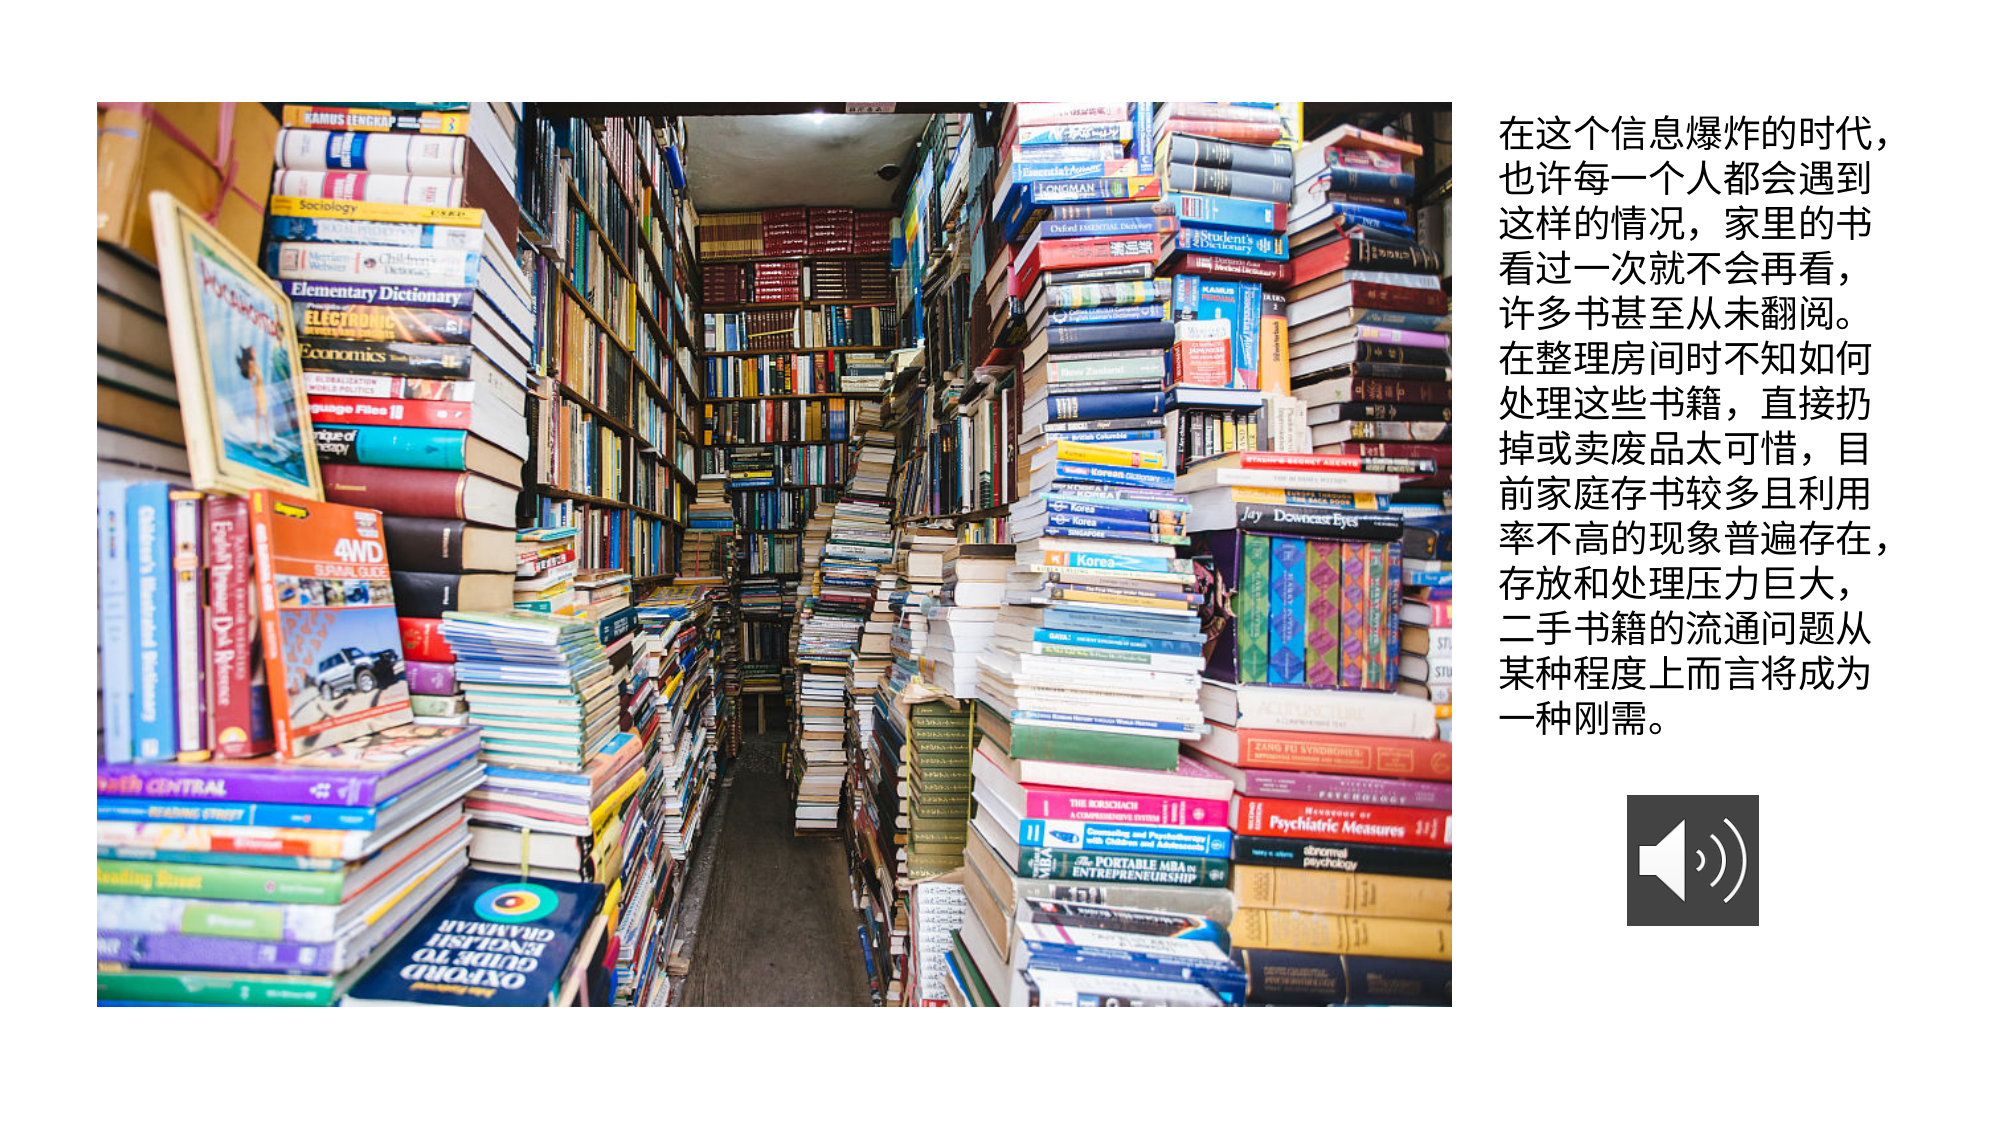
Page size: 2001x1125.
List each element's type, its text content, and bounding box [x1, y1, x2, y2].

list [96, 102, 1452, 1007]
picture [1626, 793, 1760, 928]
text_box 在这个信息爆炸的时代，也许每一个人都会遇到这样的情况，家里的书看过一次就不会再看，许多书甚至从未翻阅。在整理房间时不知如何处理这些书籍，直接扔掉或卖废品太可惜，目前家庭存书较多且利用率不高的现象普遍存在，存放和处理压力巨大，二手书籍的流通问题从某种程度上而言将成为一种刚需。 [1483, 102, 1903, 748]
